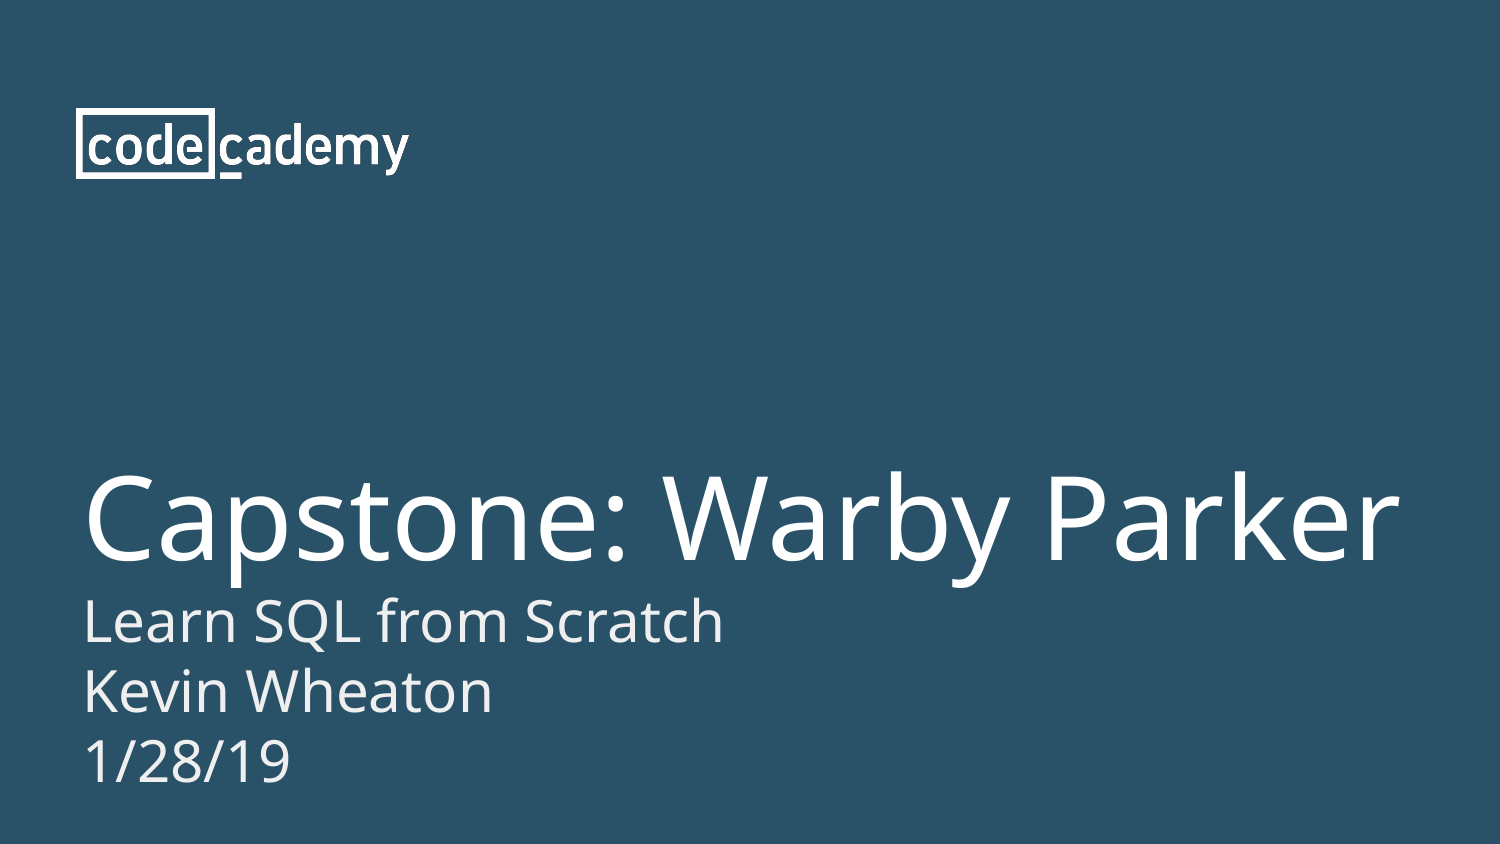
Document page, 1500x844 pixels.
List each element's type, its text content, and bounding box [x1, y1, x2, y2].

picture [76, 108, 409, 179]
text_box Capstone: Warby Parker Learn SQL from Scratch Kevin Wheaton 1/28/19 [76, 491, 1424, 748]
